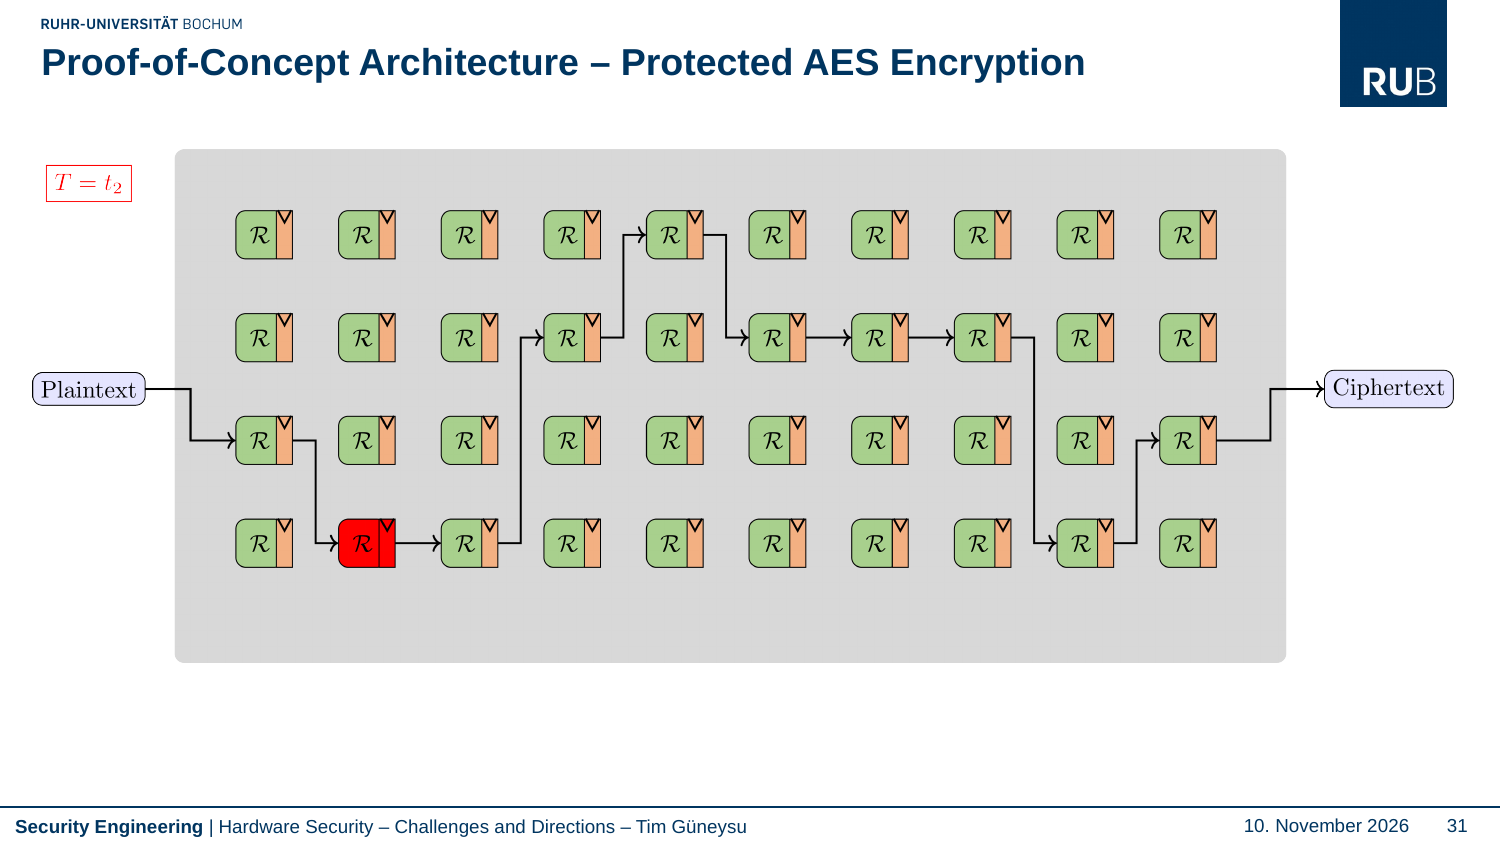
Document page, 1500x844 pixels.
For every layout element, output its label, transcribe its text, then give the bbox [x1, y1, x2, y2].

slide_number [1228, 806, 1445, 844]
picture [41, 15, 242, 30]
footer Hardware Security – Challenges and Directions – Tim Güneysu [218, 806, 971, 844]
slide_number 31 [1446, 806, 1496, 844]
title Proof-of-Concept Architecture – Protected AES Encryption [41, 37, 1282, 88]
picture [32, 149, 1454, 663]
picture [1340, 0, 1447, 107]
